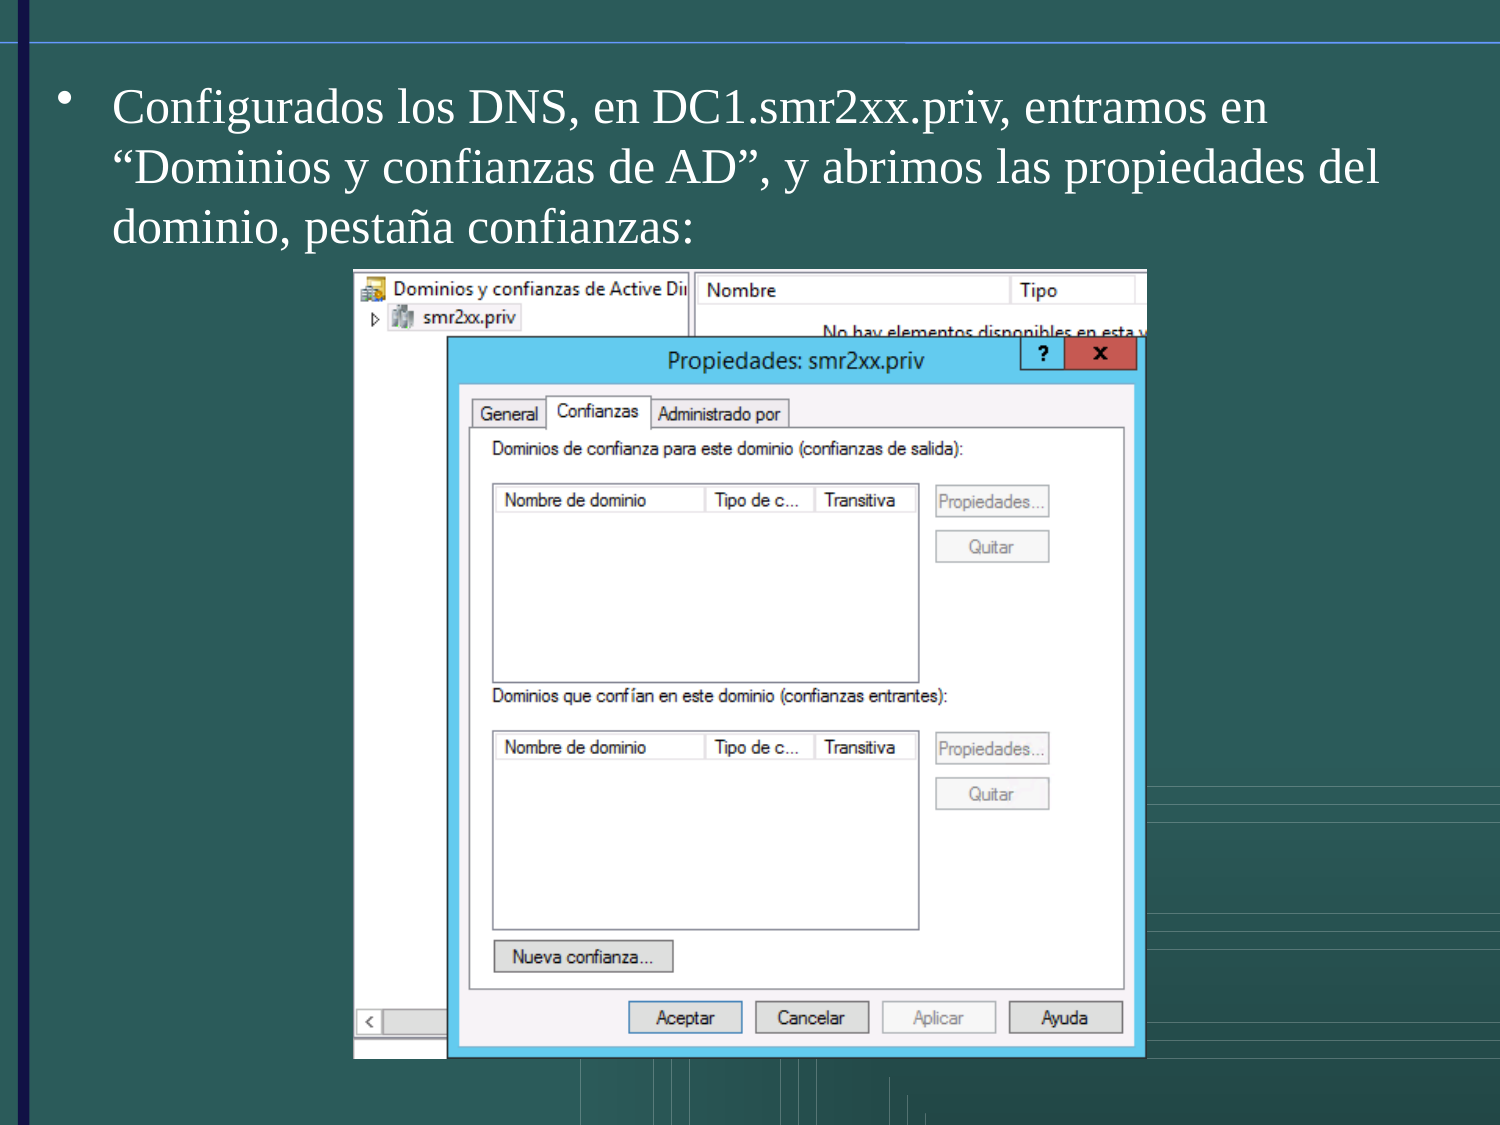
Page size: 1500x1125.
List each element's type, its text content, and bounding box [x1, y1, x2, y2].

picture [353, 269, 1147, 1059]
list Configurados los DNS, en DC1.smr2xx.priv, entramos en “Dominios y confianzas de AD”, y abrimos las propiedades del dominio, pestaña confianzas: [40, 66, 1471, 351]
